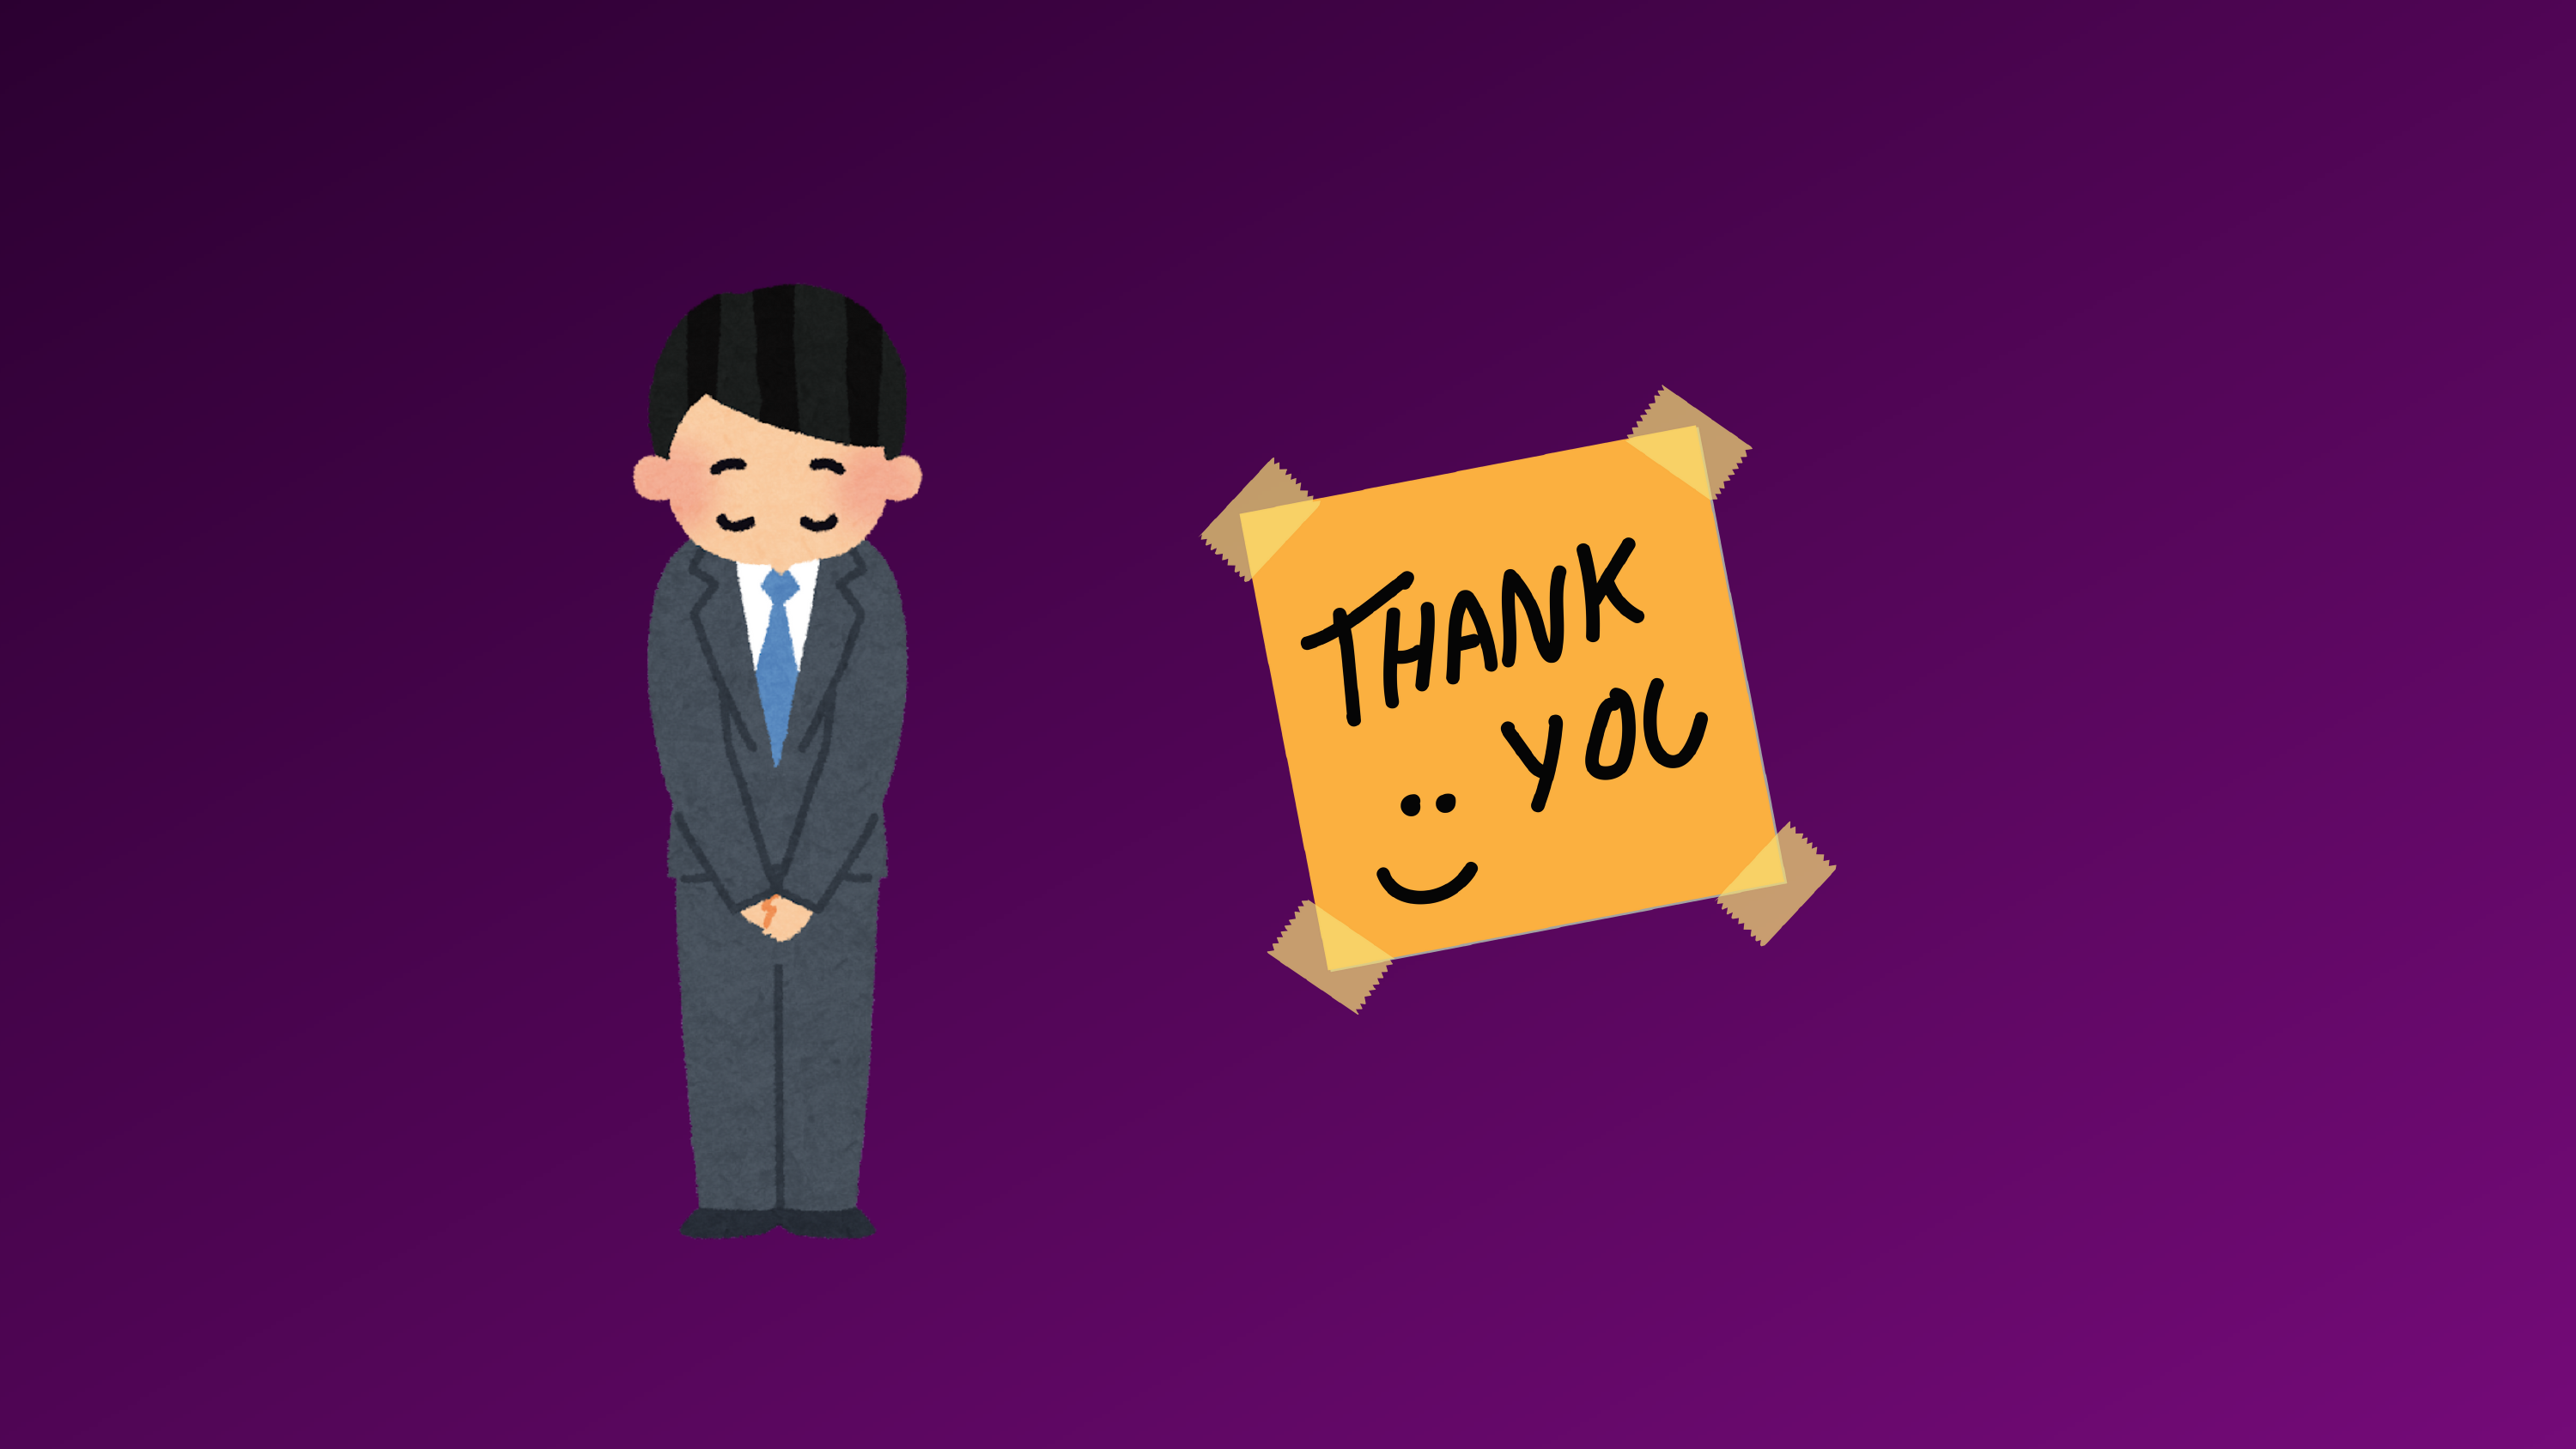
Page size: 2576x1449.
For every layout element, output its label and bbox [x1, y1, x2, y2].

text_box [1198, 385, 1837, 1015]
text_box [0, 0, 2576, 1449]
text_box [630, 282, 924, 1240]
